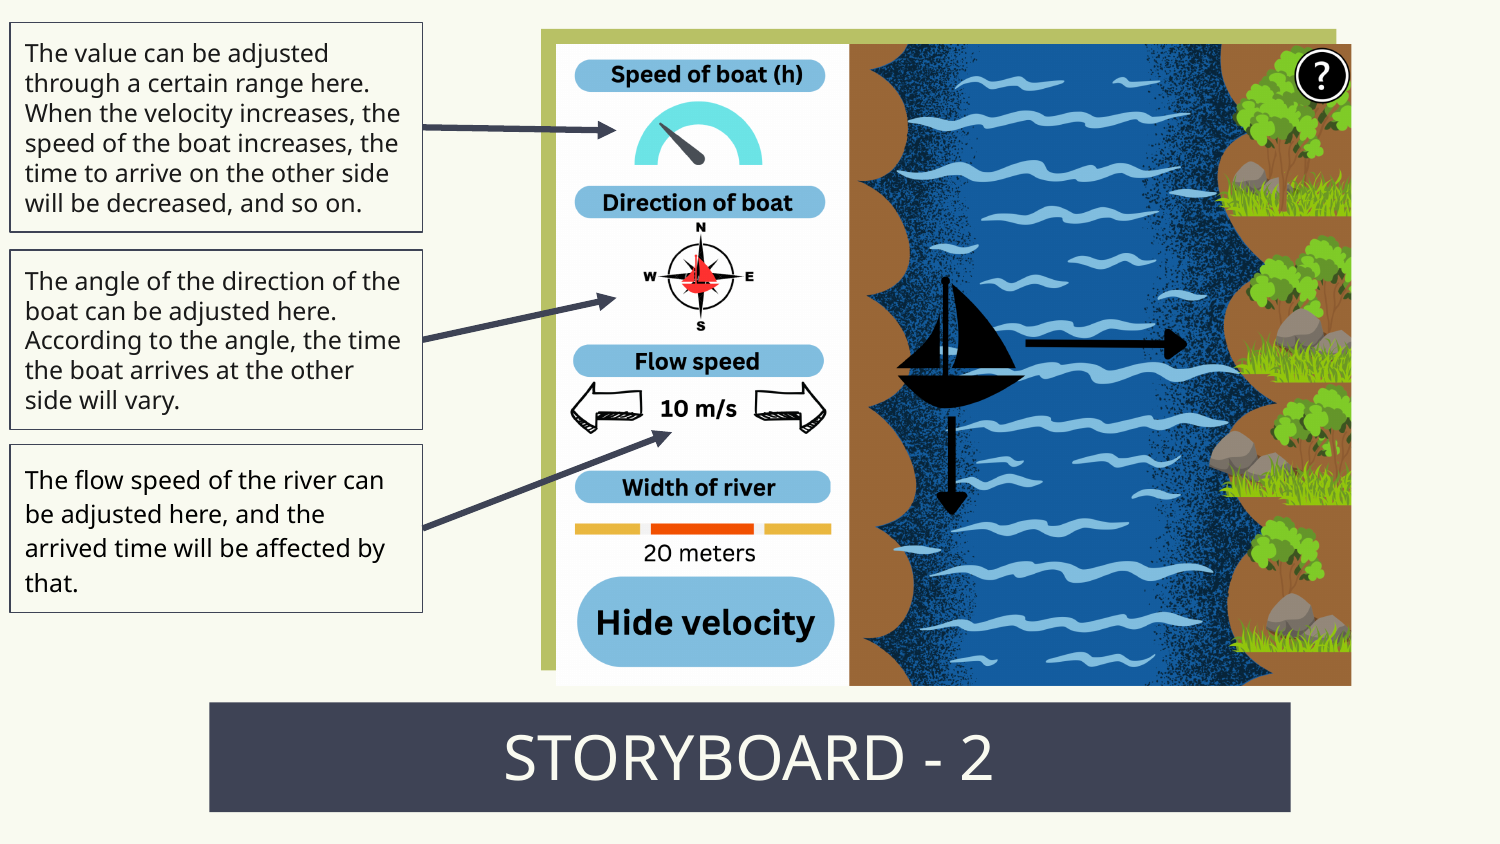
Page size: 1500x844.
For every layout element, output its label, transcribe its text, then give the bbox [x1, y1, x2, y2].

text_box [540, 28, 1352, 686]
text_box The flow speed of the river can be adjusted here, and the arrived time will be affected by that. [9, 444, 423, 613]
text_box The value can be adjusted through a certain range here. When the velocity increases, the speed of the boat increases, the time to arrive on the other side will be decreased, and so on. [9, 22, 423, 233]
text_box The angle of the direction of the boat can be adjusted here. According to the angle, the time the boat arrives at the other side will vary. [9, 249, 423, 430]
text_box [422, 431, 673, 510]
title STORYBOARD - 2 [209, 702, 1291, 813]
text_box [422, 297, 617, 341]
